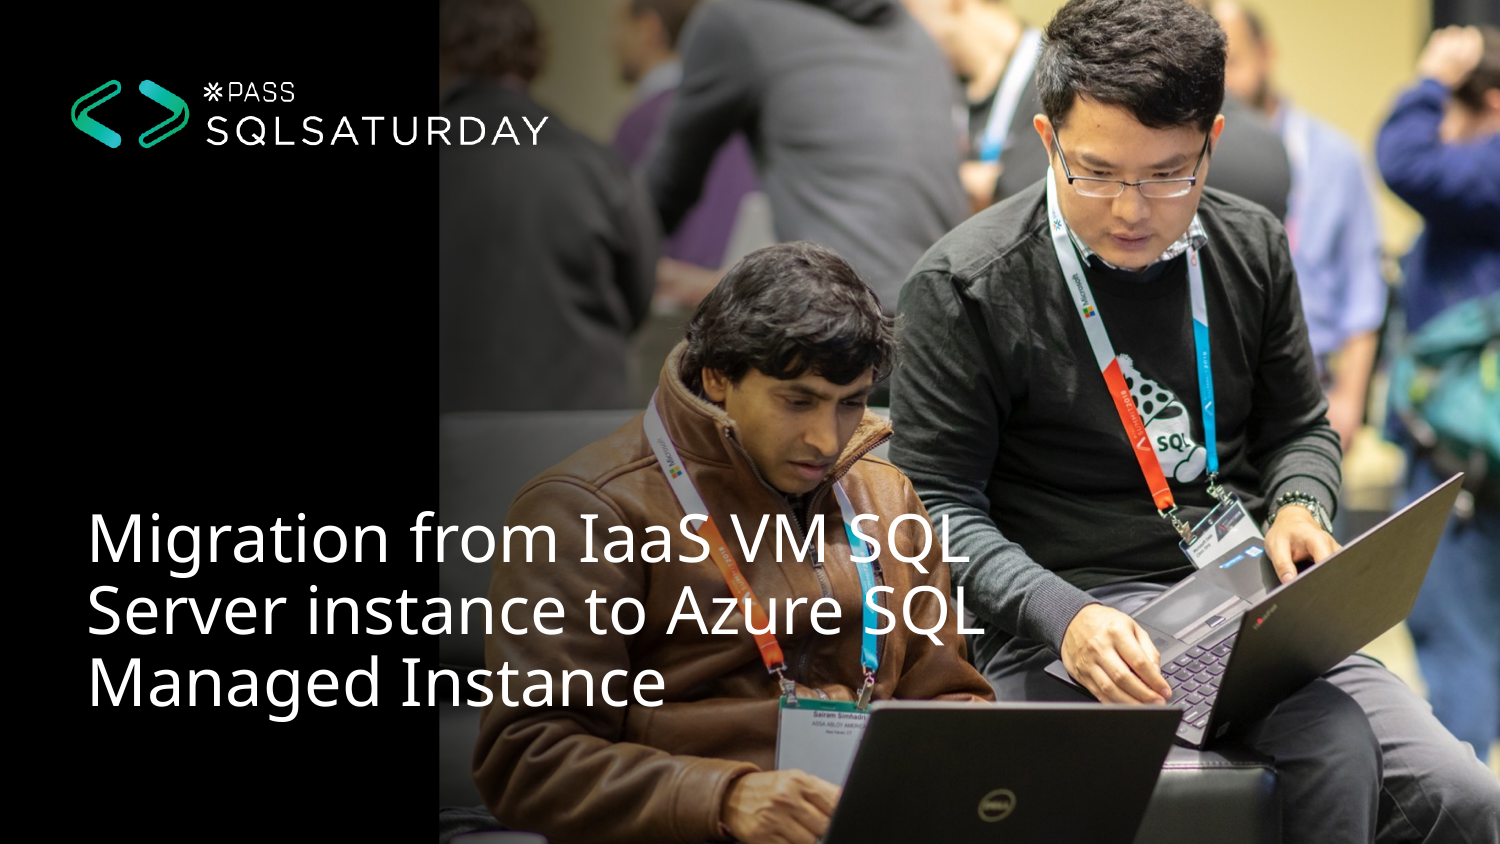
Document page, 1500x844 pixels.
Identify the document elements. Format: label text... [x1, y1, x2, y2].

picture [29, 0, 1500, 844]
list Migration from IaaS VM SQL Server instance to Azure SQL Managed Instance [72, 497, 1195, 748]
